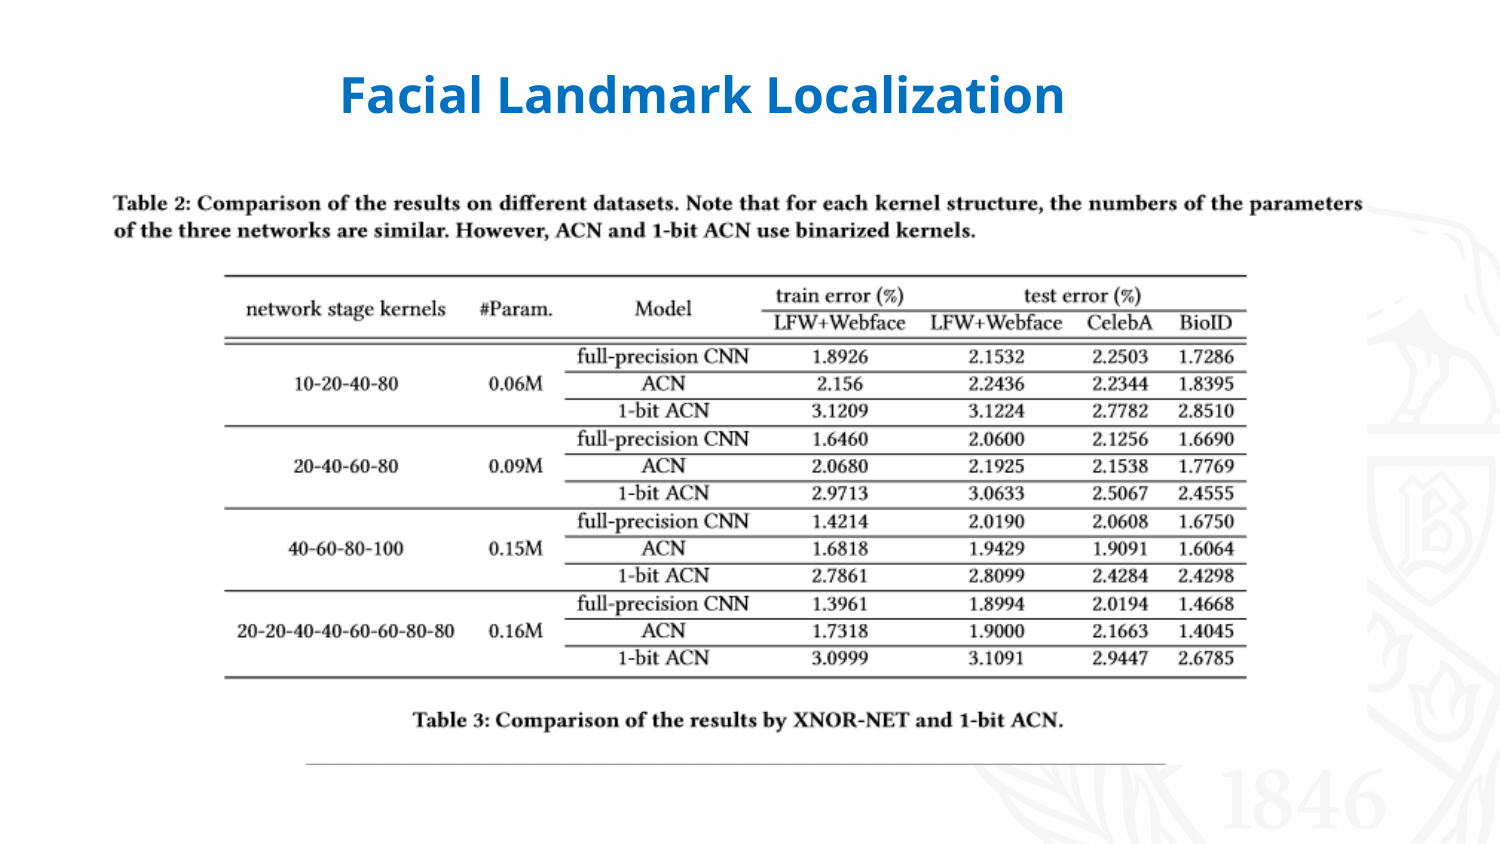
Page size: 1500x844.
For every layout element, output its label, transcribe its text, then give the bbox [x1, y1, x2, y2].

text_box Facial Landmark Localization [324, 55, 1199, 131]
picture [0, 0, 1500, 844]
